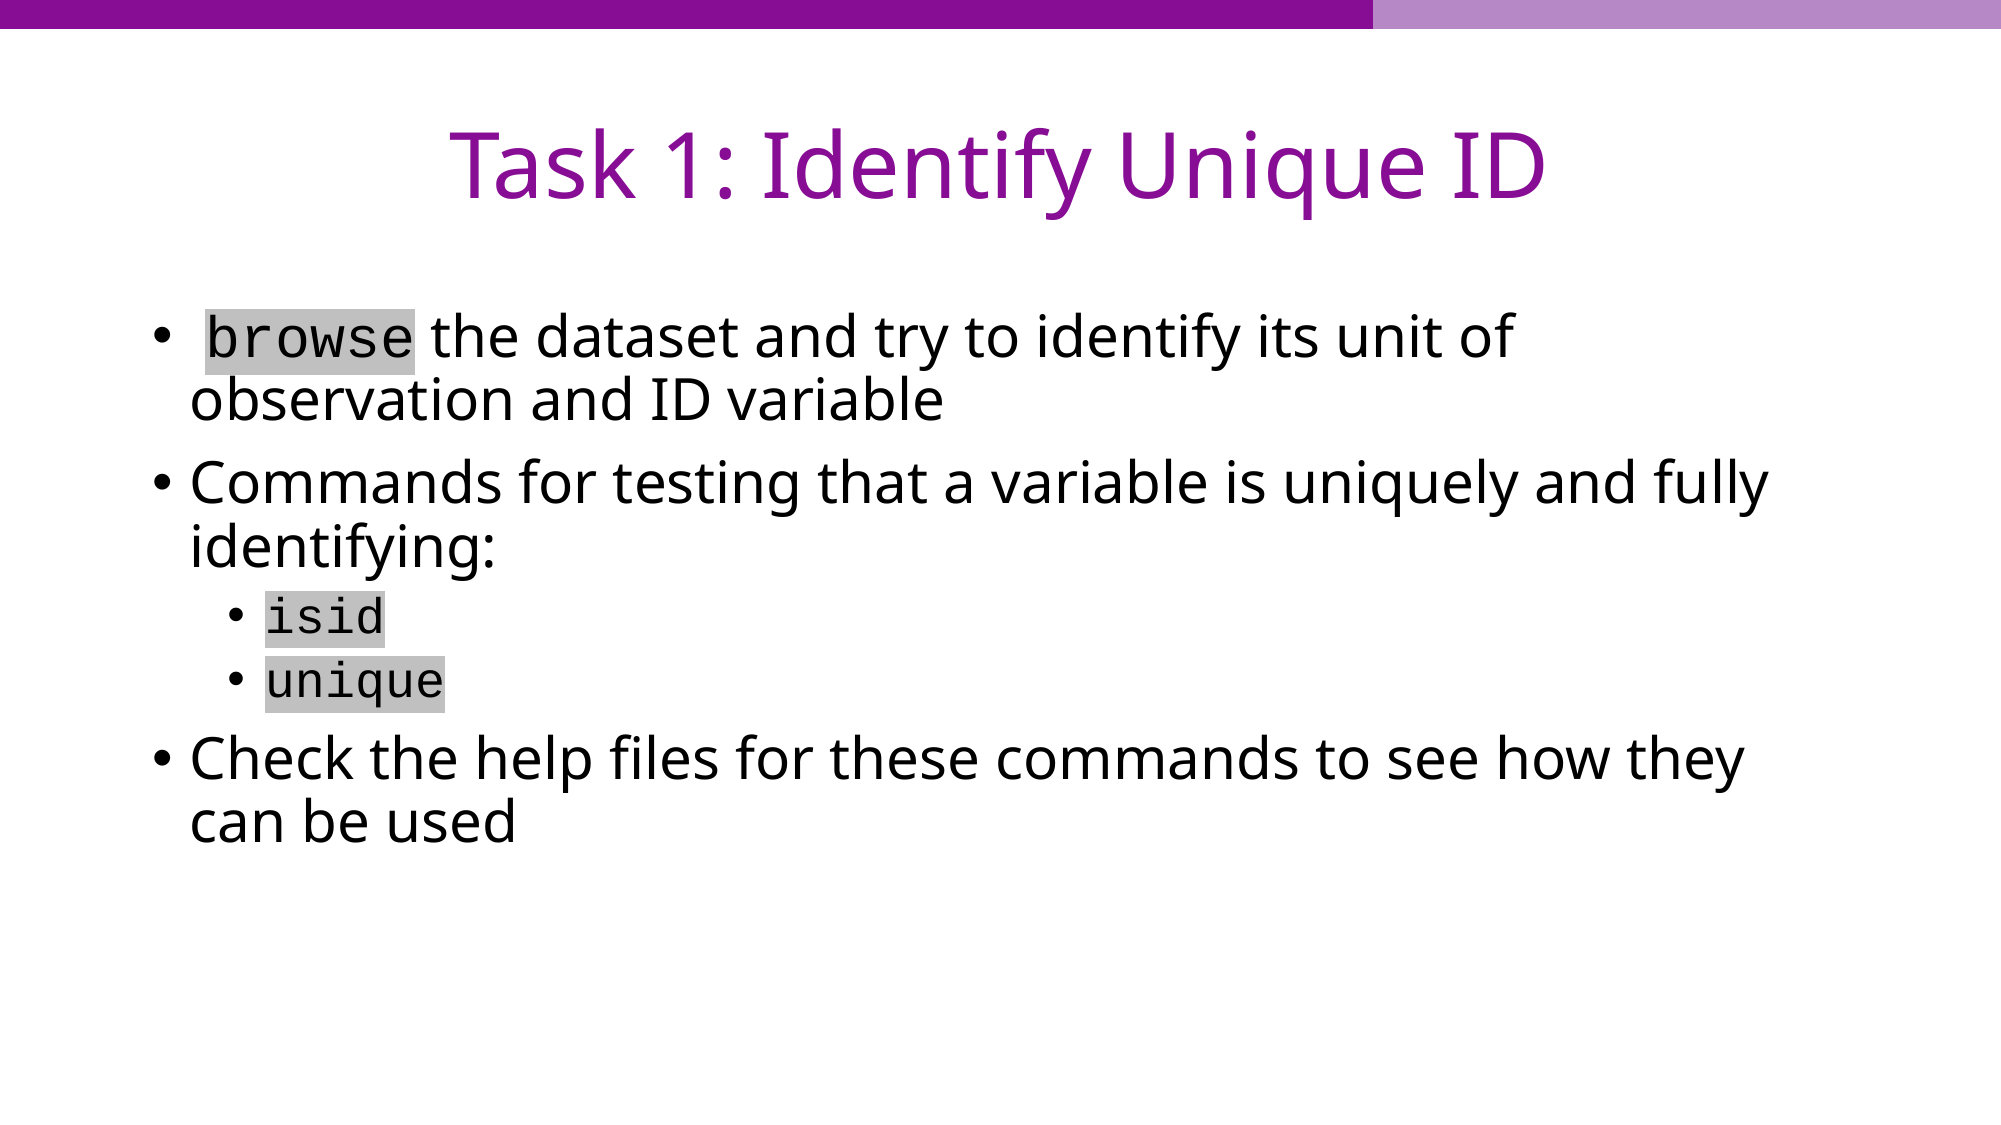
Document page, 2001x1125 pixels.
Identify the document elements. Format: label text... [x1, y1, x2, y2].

title Task 1: Identify Unique ID [137, 59, 1863, 278]
list browse the dataset and try to identify its unit of observation and ID variable Commands for testing that a variable is uniquely and fully identifying: isid unique Check the help files for these commands to see how they can be used [137, 299, 1863, 1014]
